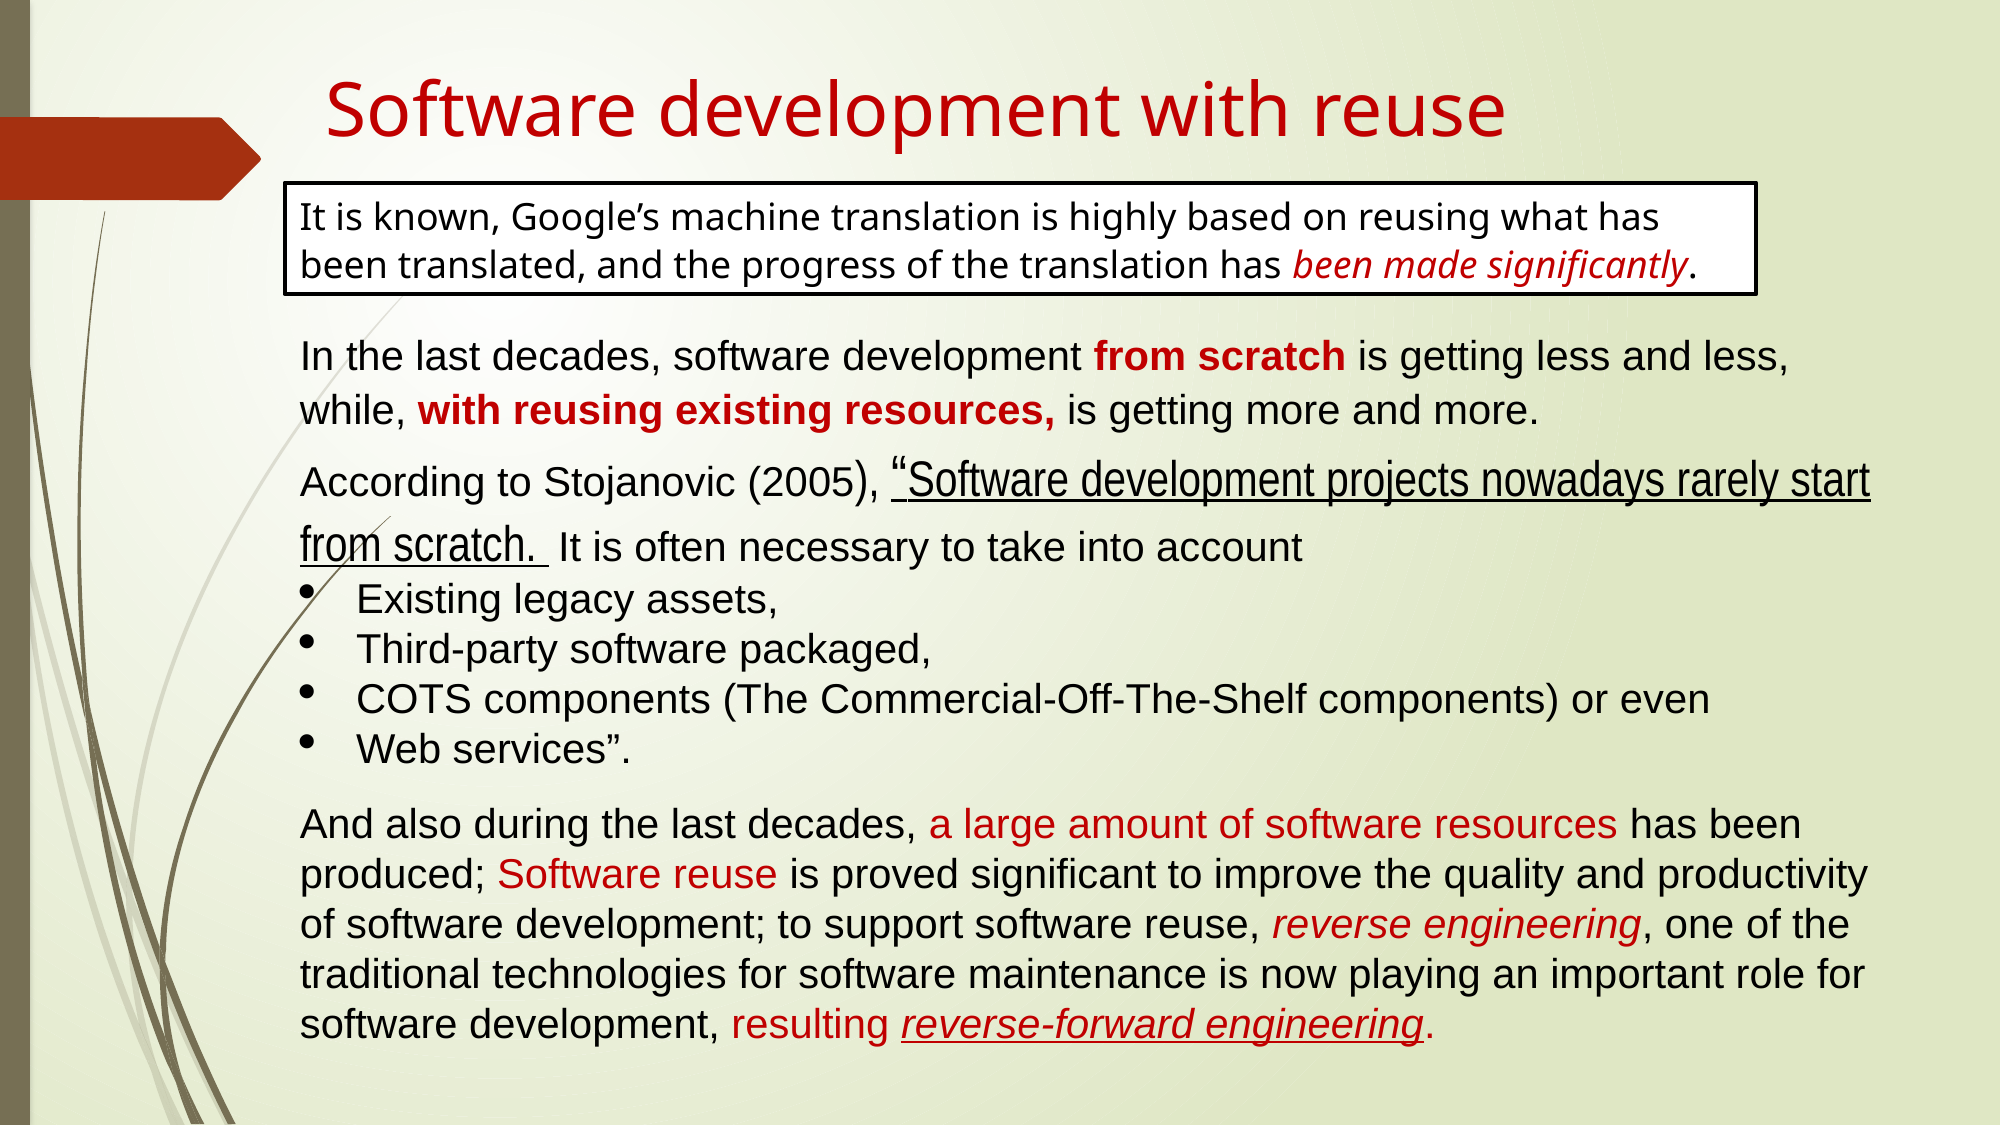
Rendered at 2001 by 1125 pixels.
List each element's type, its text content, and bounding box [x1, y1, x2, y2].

text_box In the last decades, software development from scratch is getting less and less, while, with reusing existing resources, is getting more and more. According to Stojanovic (2005), “Software development projects nowadays rarely start from scratch. It is often necessary to take into account Existing legacy assets, Third-party software packaged, COTS components (The Commercial-Off-The-Shelf components) or even Web services”. And also during the last decades, a large amount of software resources has been produced; Software reuse is proved significant to improve the quality and productivity of software development; to support software reuse, reverse engineering, one of the traditional technologies for software maintenance is now playing an important role for software development, resulting reverse-forward engineering. [284, 318, 1888, 1105]
text_box Software development with reuse [311, 53, 1524, 159]
text_box It is known, Google’s machine translation is highly based on reusing what has been translated, and the progress of the translation has been made significantly. [284, 182, 1757, 294]
